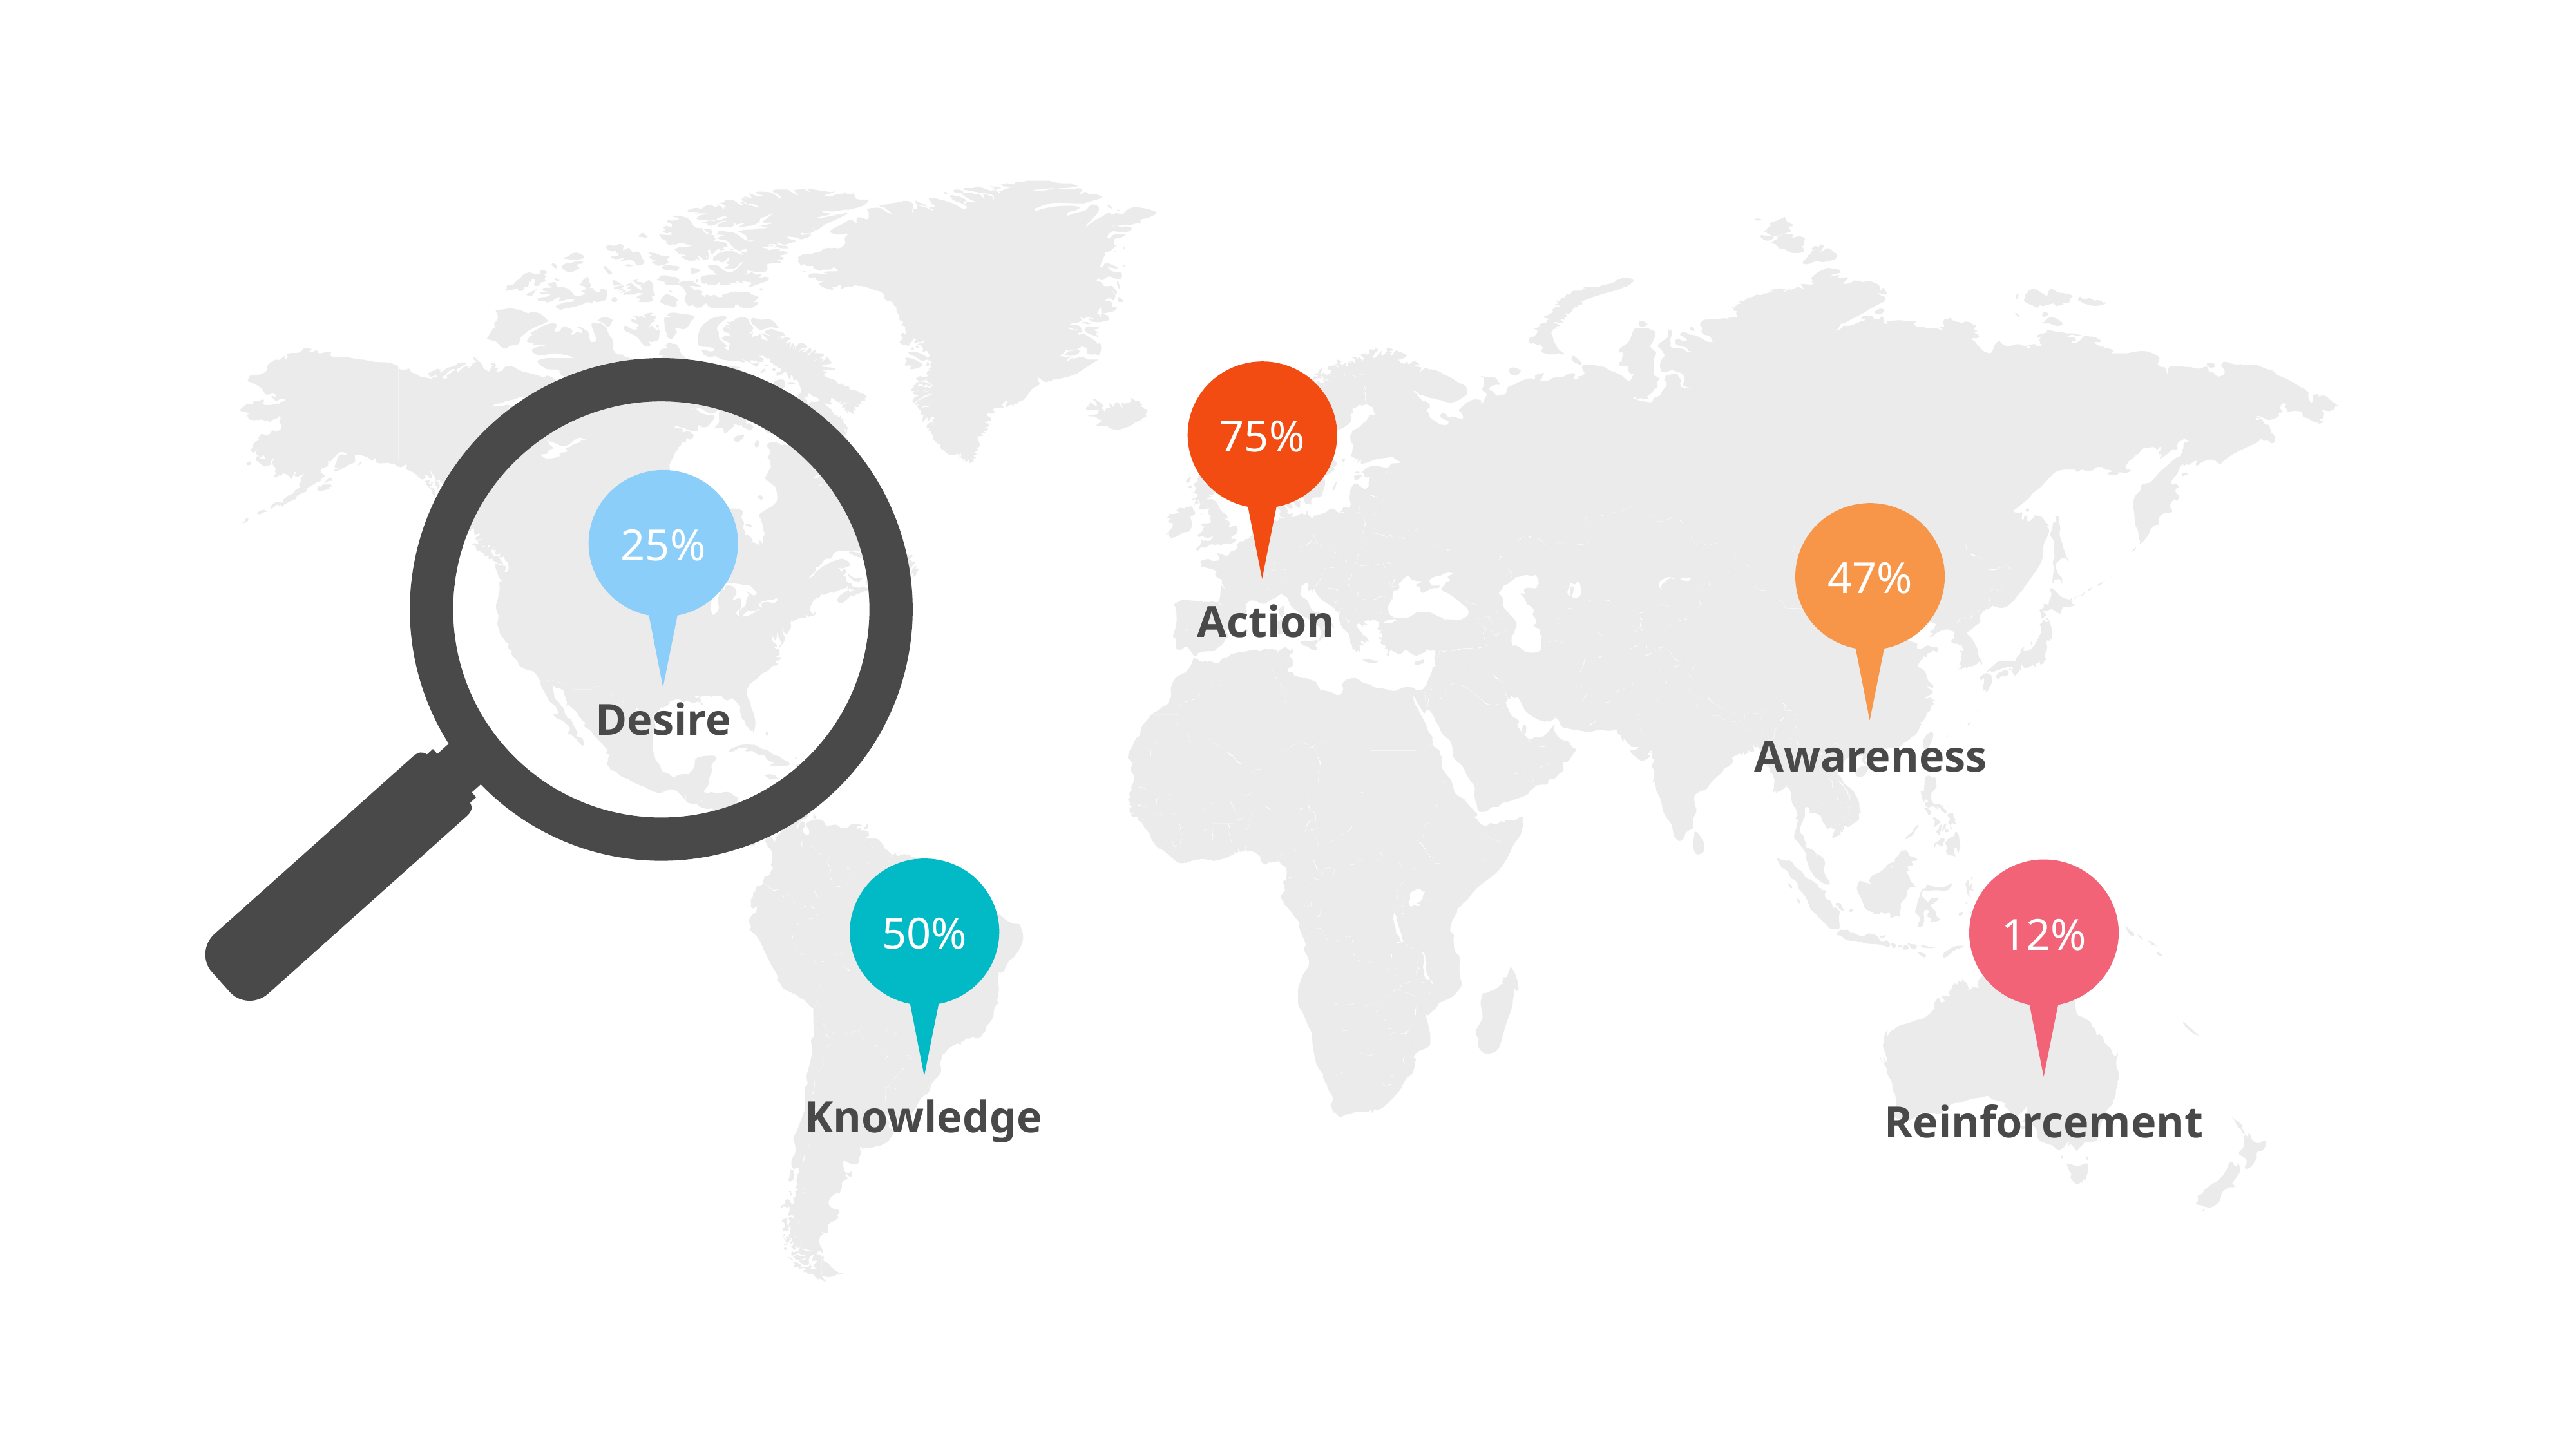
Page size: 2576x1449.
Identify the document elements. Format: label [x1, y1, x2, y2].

text_box [235, 180, 2341, 1282]
text_box [205, 915, 235, 997]
